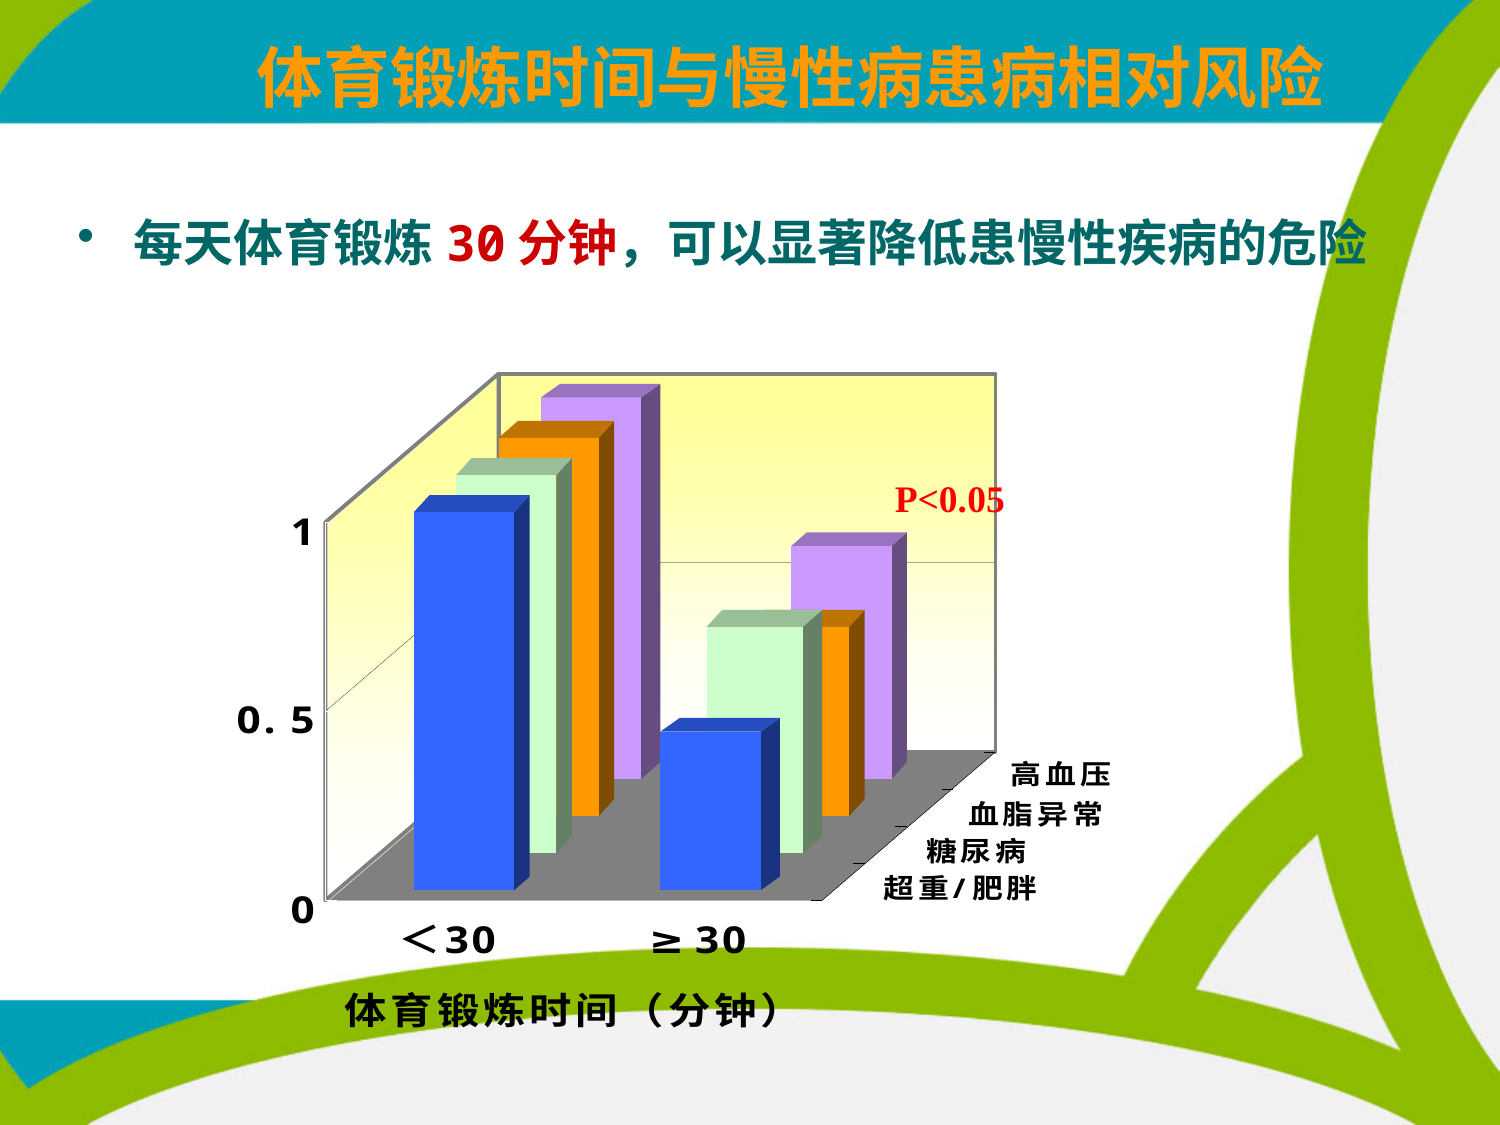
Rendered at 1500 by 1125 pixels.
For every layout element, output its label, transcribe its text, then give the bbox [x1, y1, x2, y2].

picture [0, 333, 1500, 1125]
picture [0, 0, 1500, 331]
title 体育锻炼时间与慢性病患病相对风险 [125, 70, 1456, 163]
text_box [24, 349, 1451, 1063]
list 每天体育锻炼30分钟，可以显著降低患慢性疾病的危险 [62, 137, 1413, 331]
list 每天体育锻炼30分钟，可以显著降低患慢性疾病的危险 [62, 333, 1413, 348]
